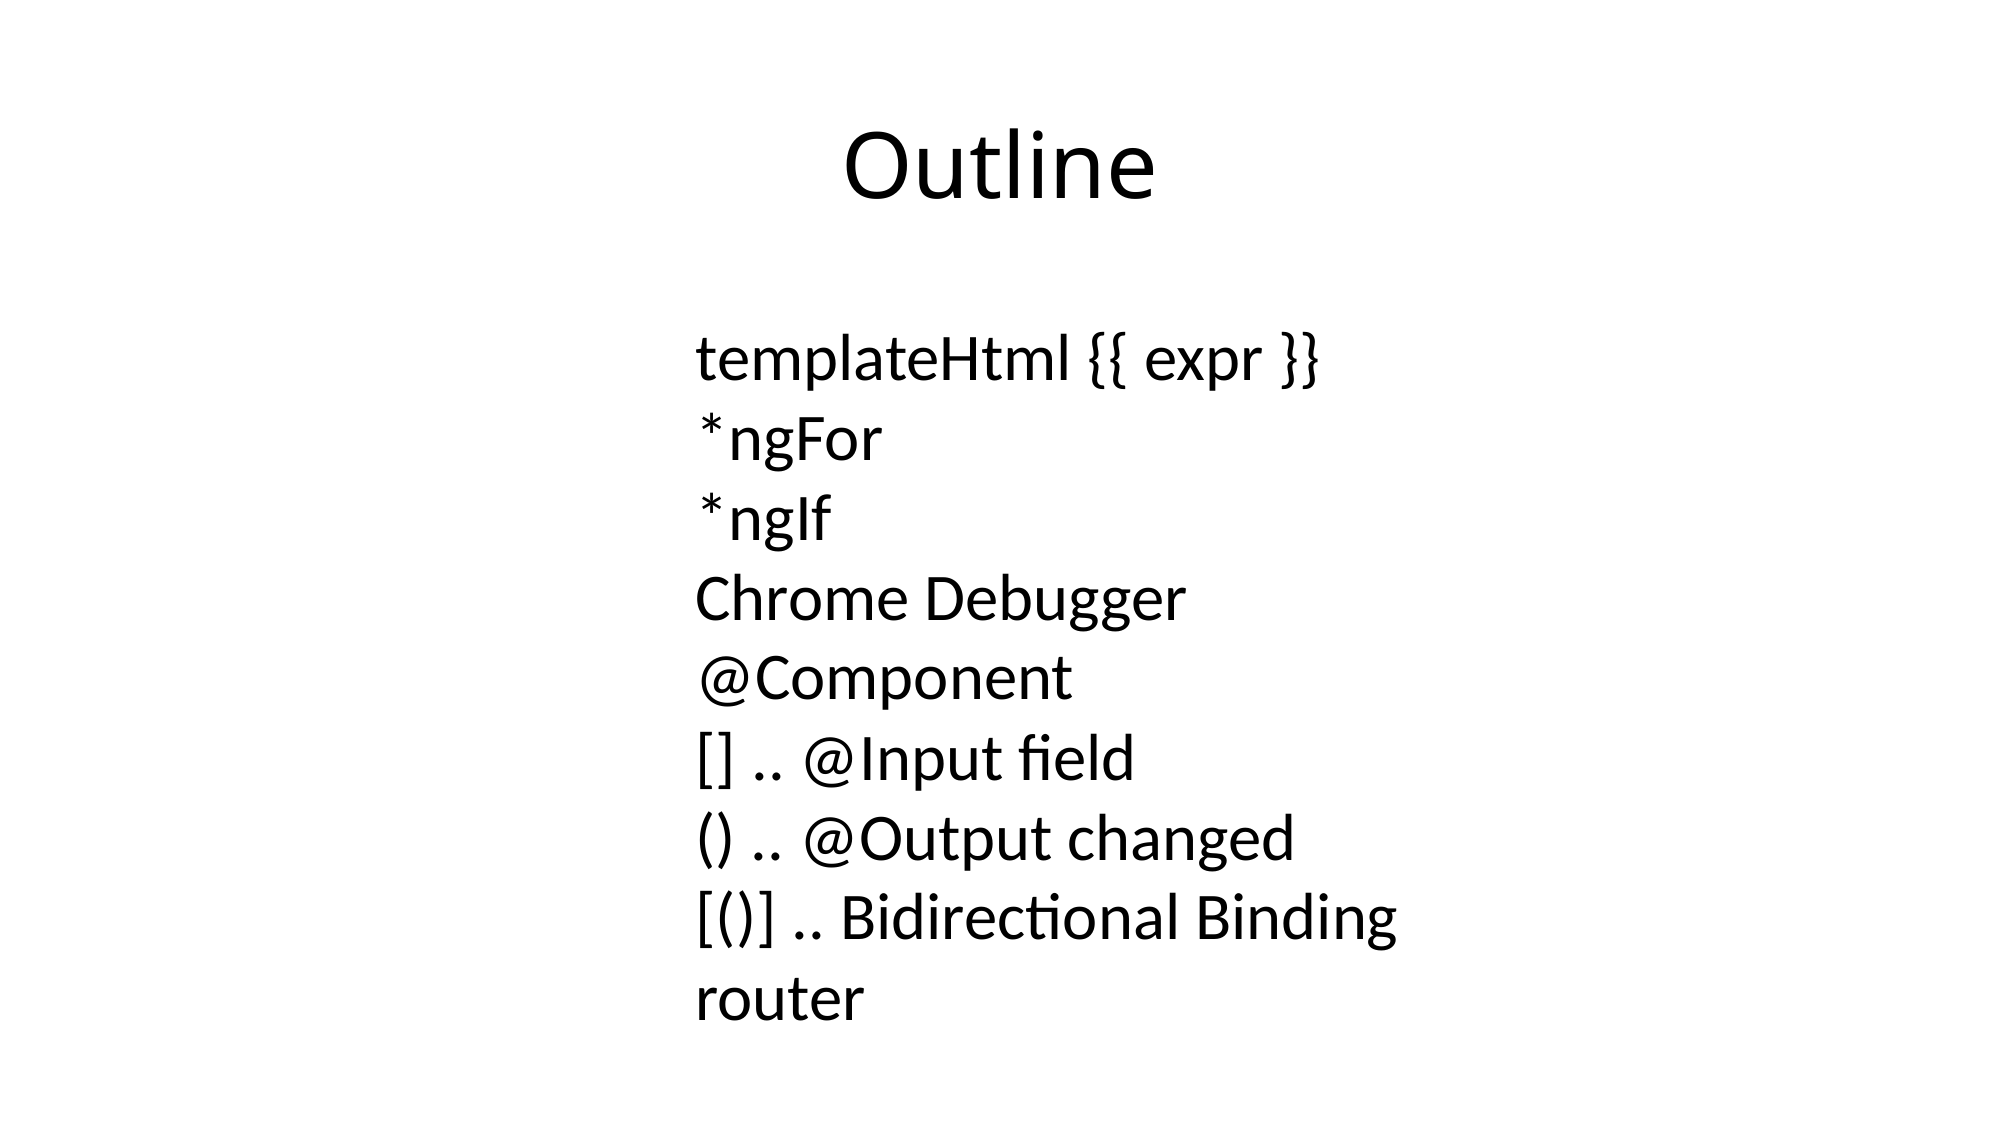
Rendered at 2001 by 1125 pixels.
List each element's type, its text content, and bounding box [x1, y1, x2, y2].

text_box templateHtml {{ expr }} *ngFor *ngIf Chrome Debugger @Component [] .. @Input field () .. @Output changed [()] .. Bidirectional Binding router [680, 306, 1415, 1041]
title Outline [137, 59, 1863, 278]
